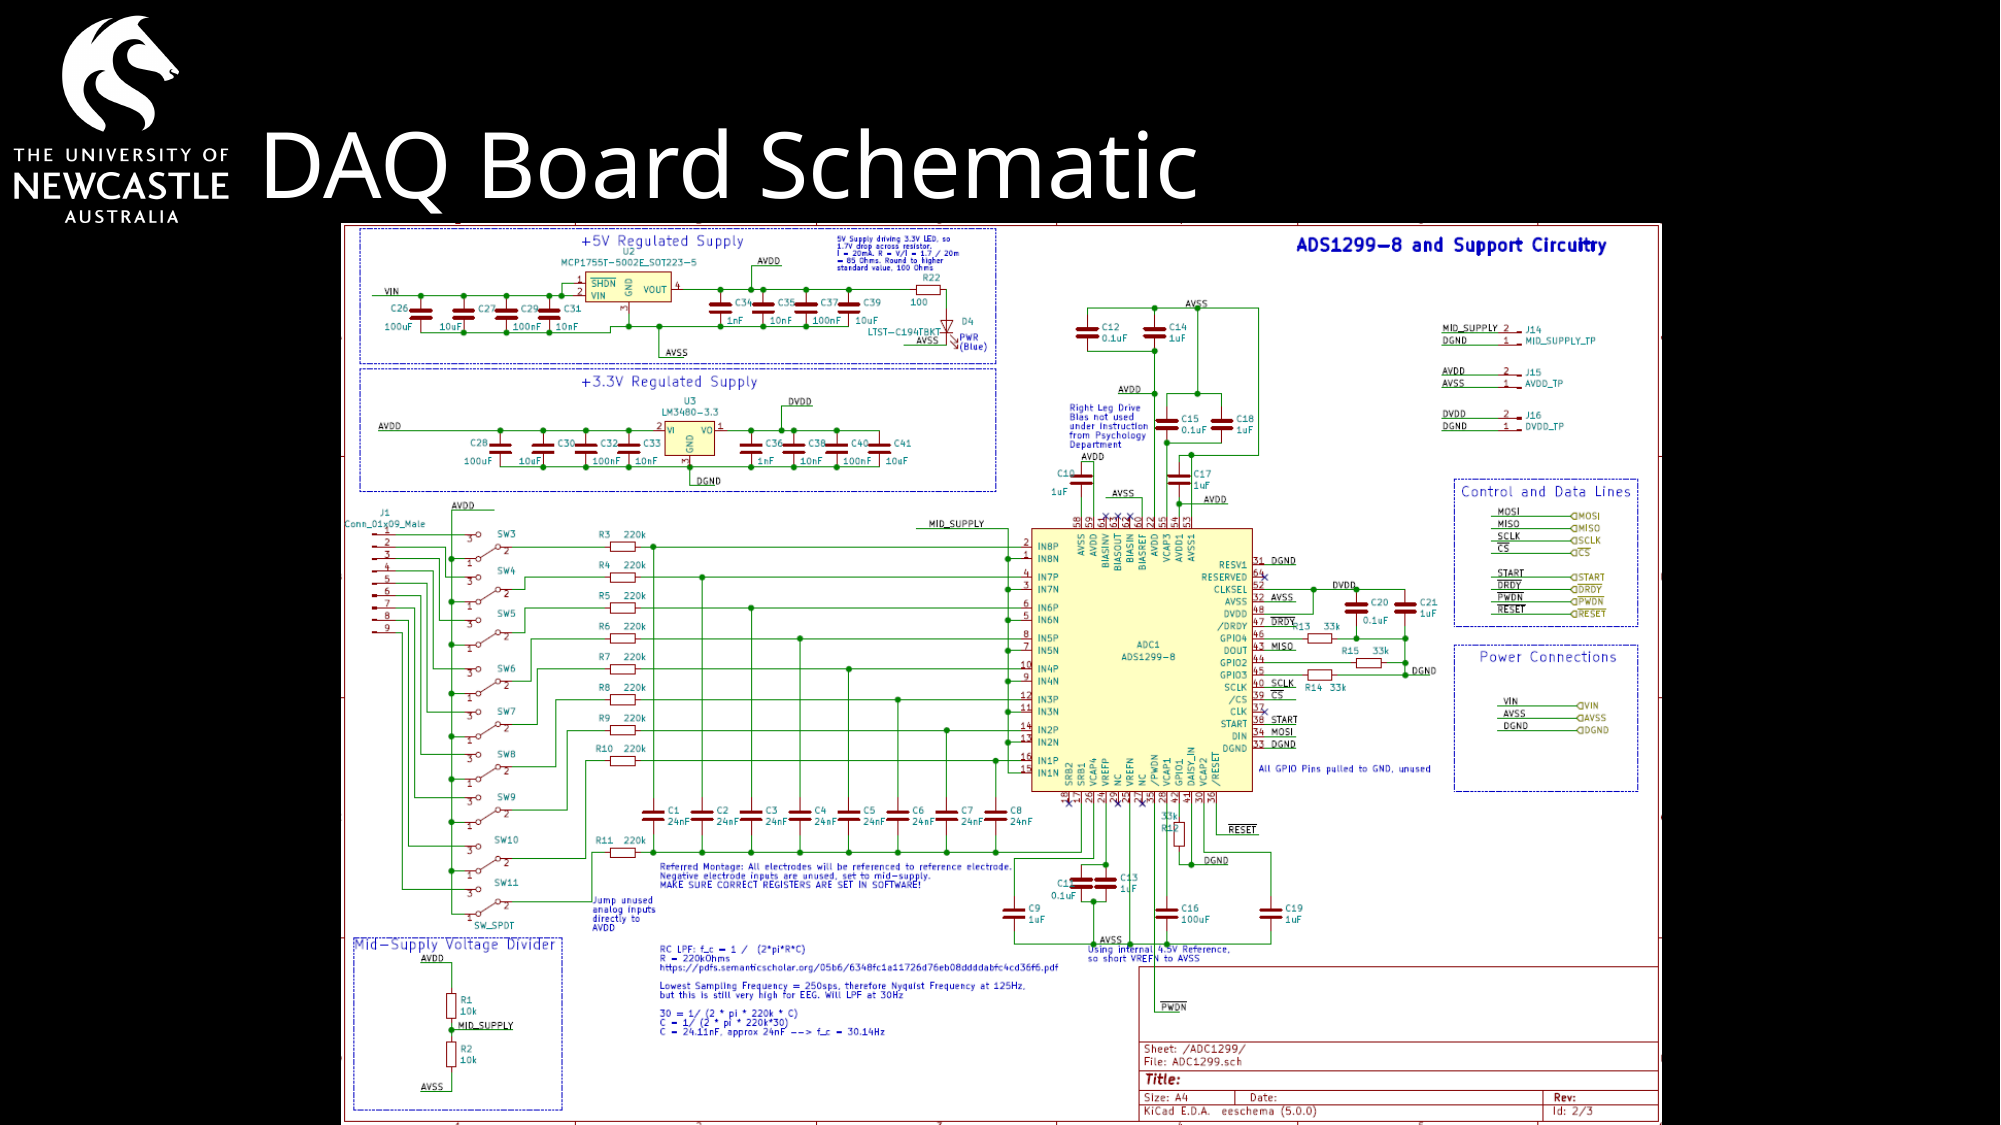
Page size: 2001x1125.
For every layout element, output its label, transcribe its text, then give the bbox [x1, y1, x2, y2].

picture [341, 223, 1662, 1125]
picture [8, 8, 235, 232]
title DAQ Board Schematic [243, 59, 1969, 278]
